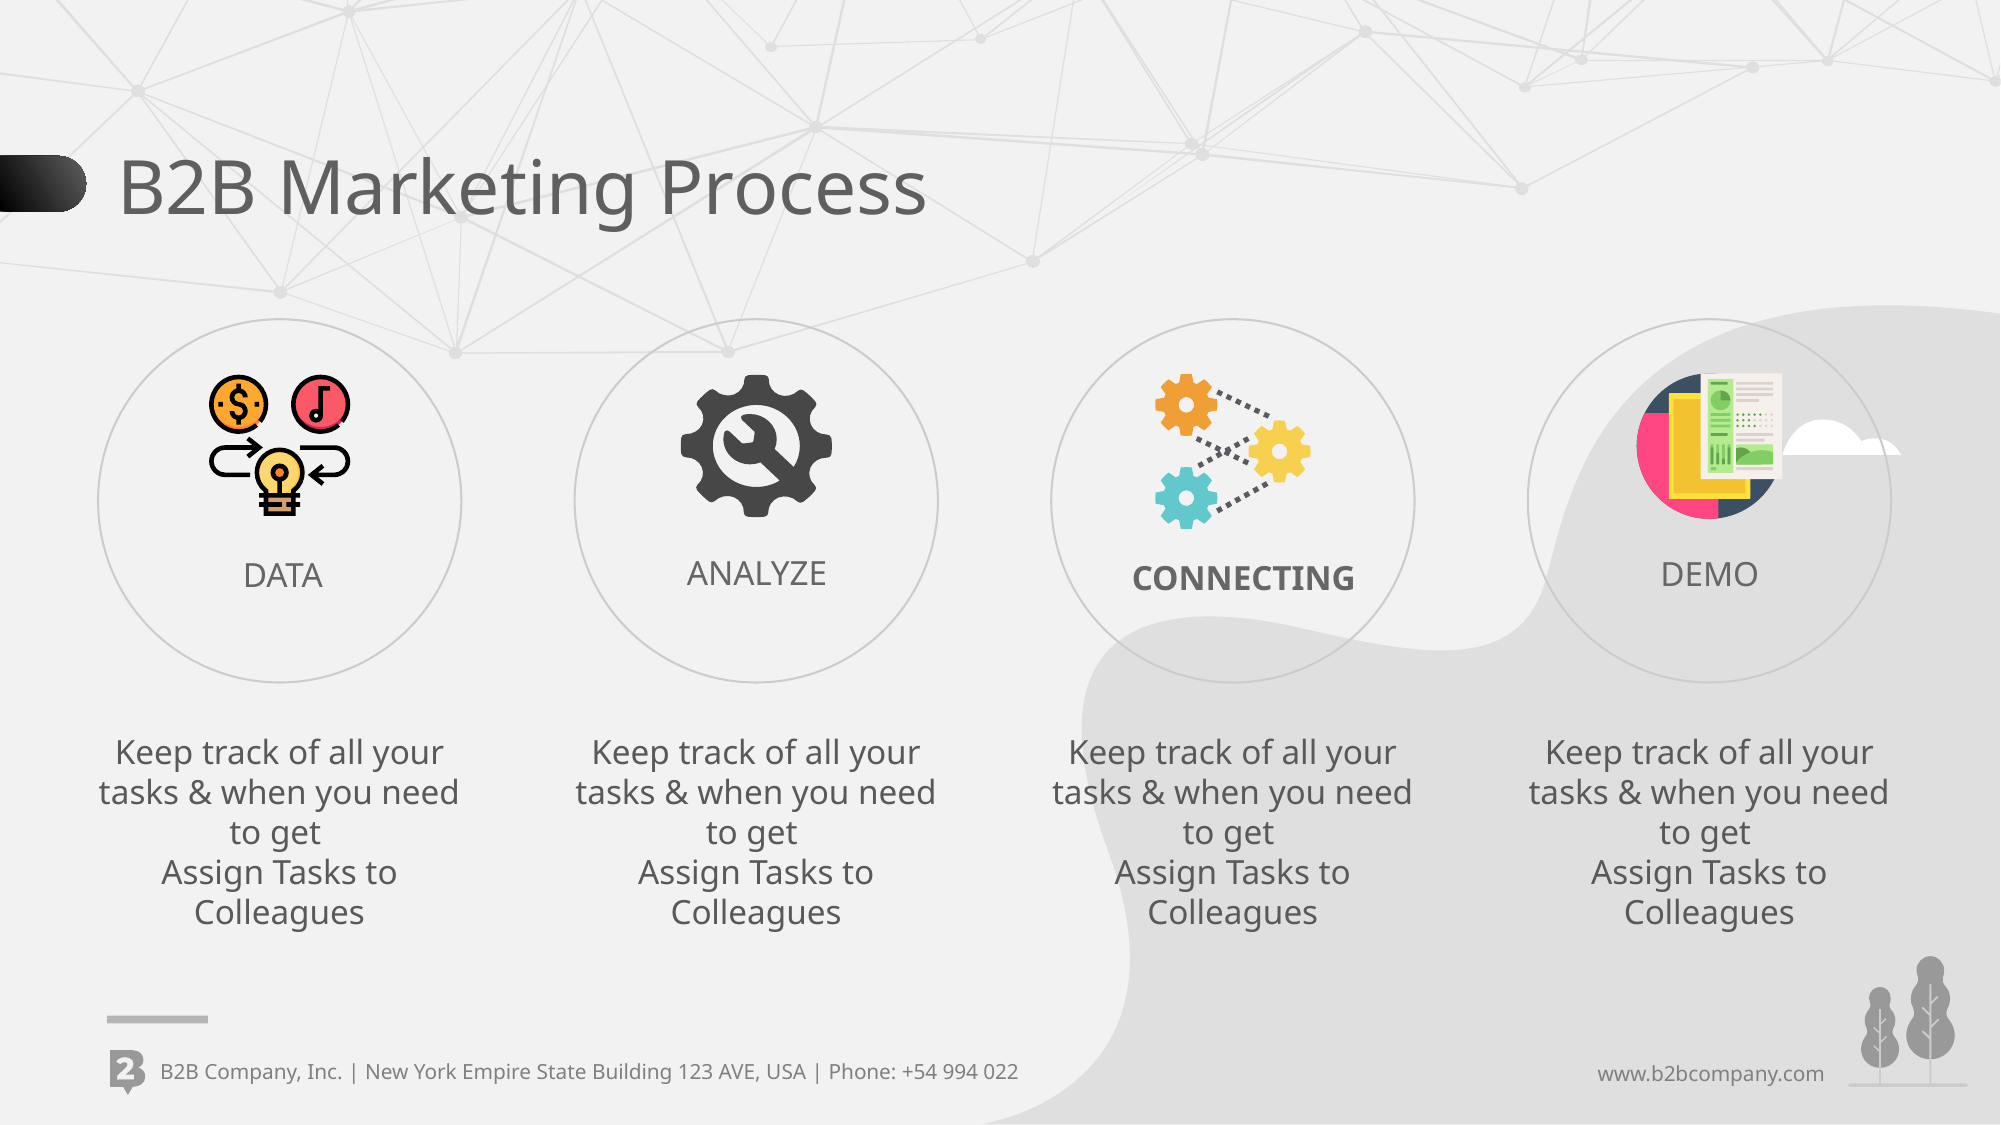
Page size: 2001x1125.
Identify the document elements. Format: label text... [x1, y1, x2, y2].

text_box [1022, 319, 1443, 901]
footer B2B Company, Inc. | New York Empire State Building 123 AVE, USA | Phone: +54 994 022 [145, 1042, 1130, 1103]
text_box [69, 319, 490, 901]
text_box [546, 319, 967, 901]
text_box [1499, 319, 1920, 901]
title B2B Marketing Process [102, 142, 1147, 275]
